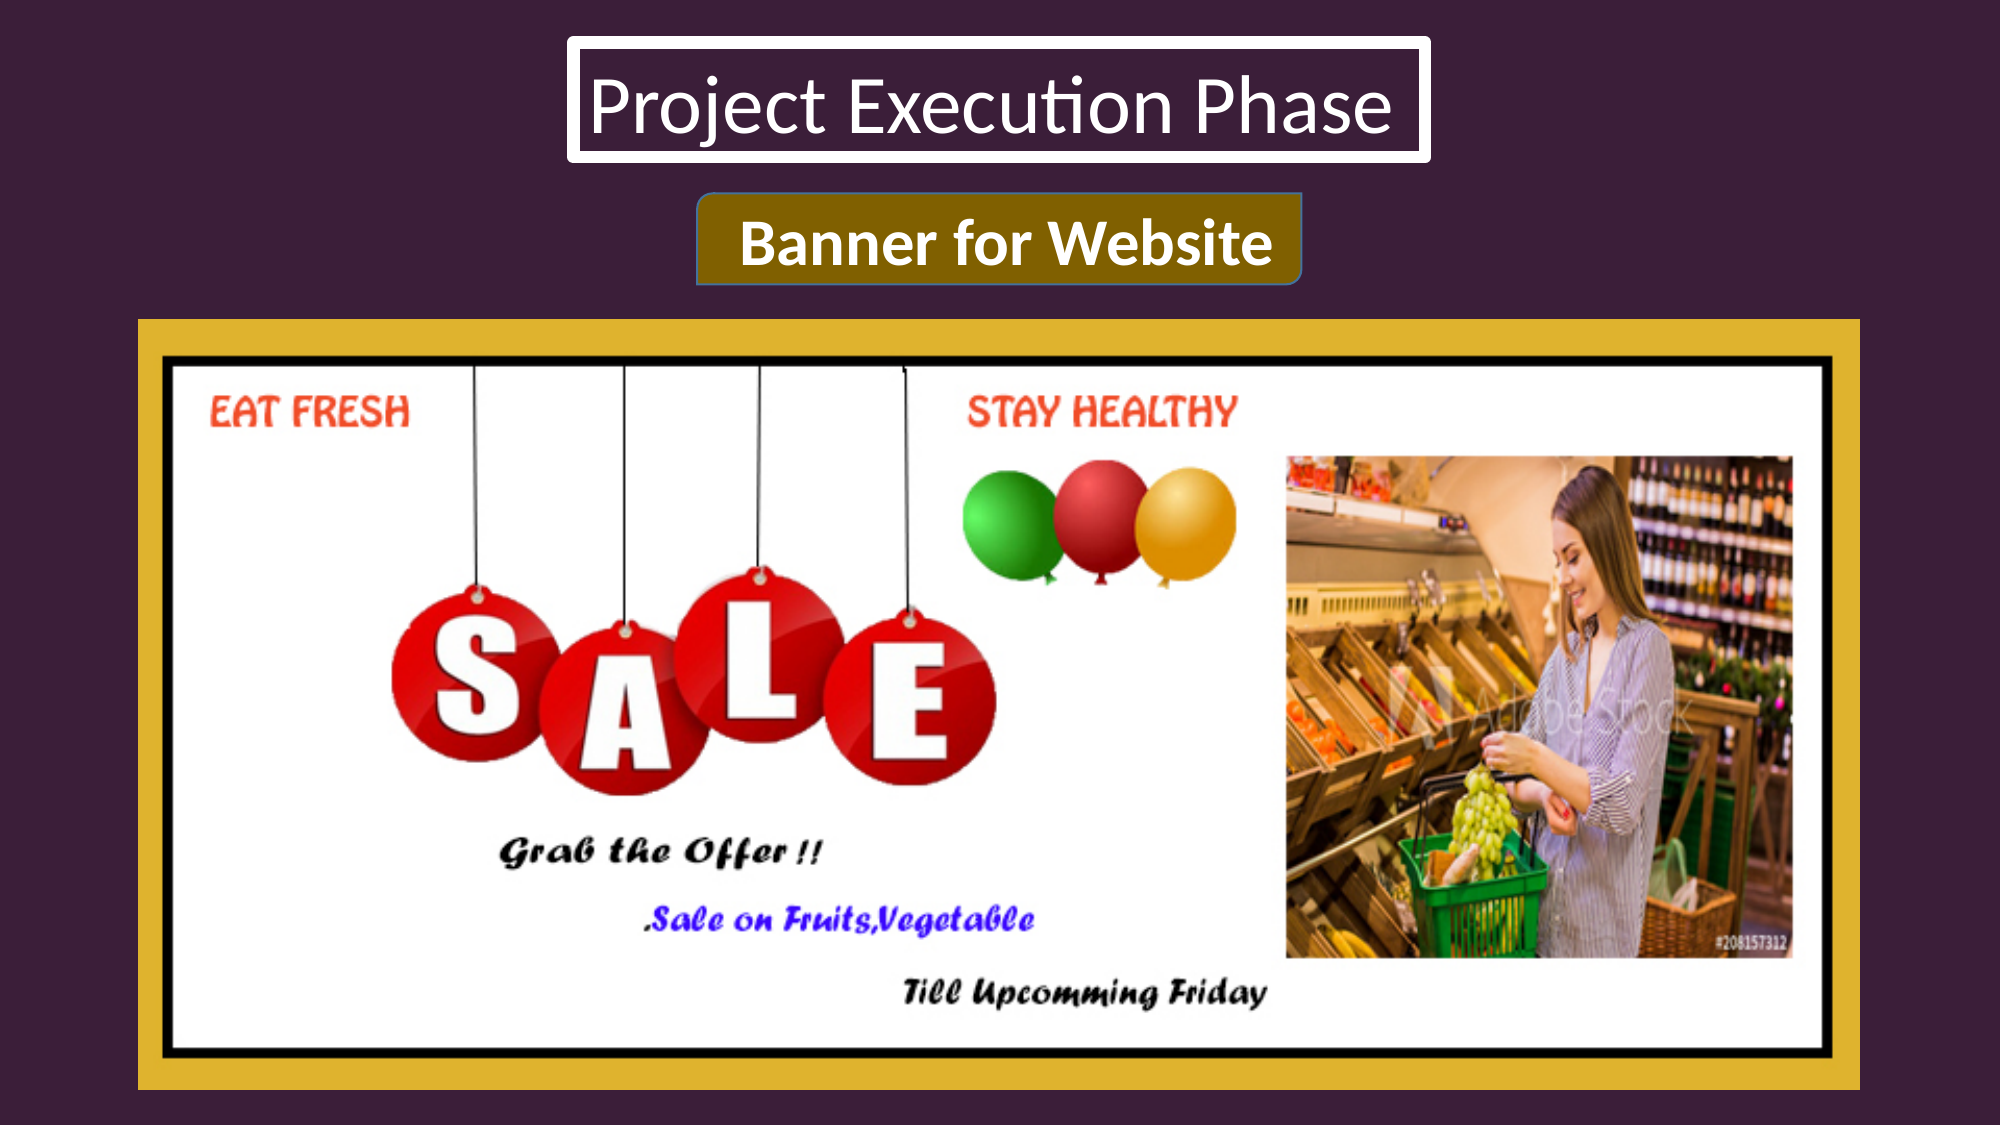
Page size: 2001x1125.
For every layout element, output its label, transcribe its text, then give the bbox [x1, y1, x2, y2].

text_box Banner for Website [696, 191, 1303, 286]
text_box Project Execution Phase [573, 42, 1426, 158]
picture [138, 319, 1860, 1091]
